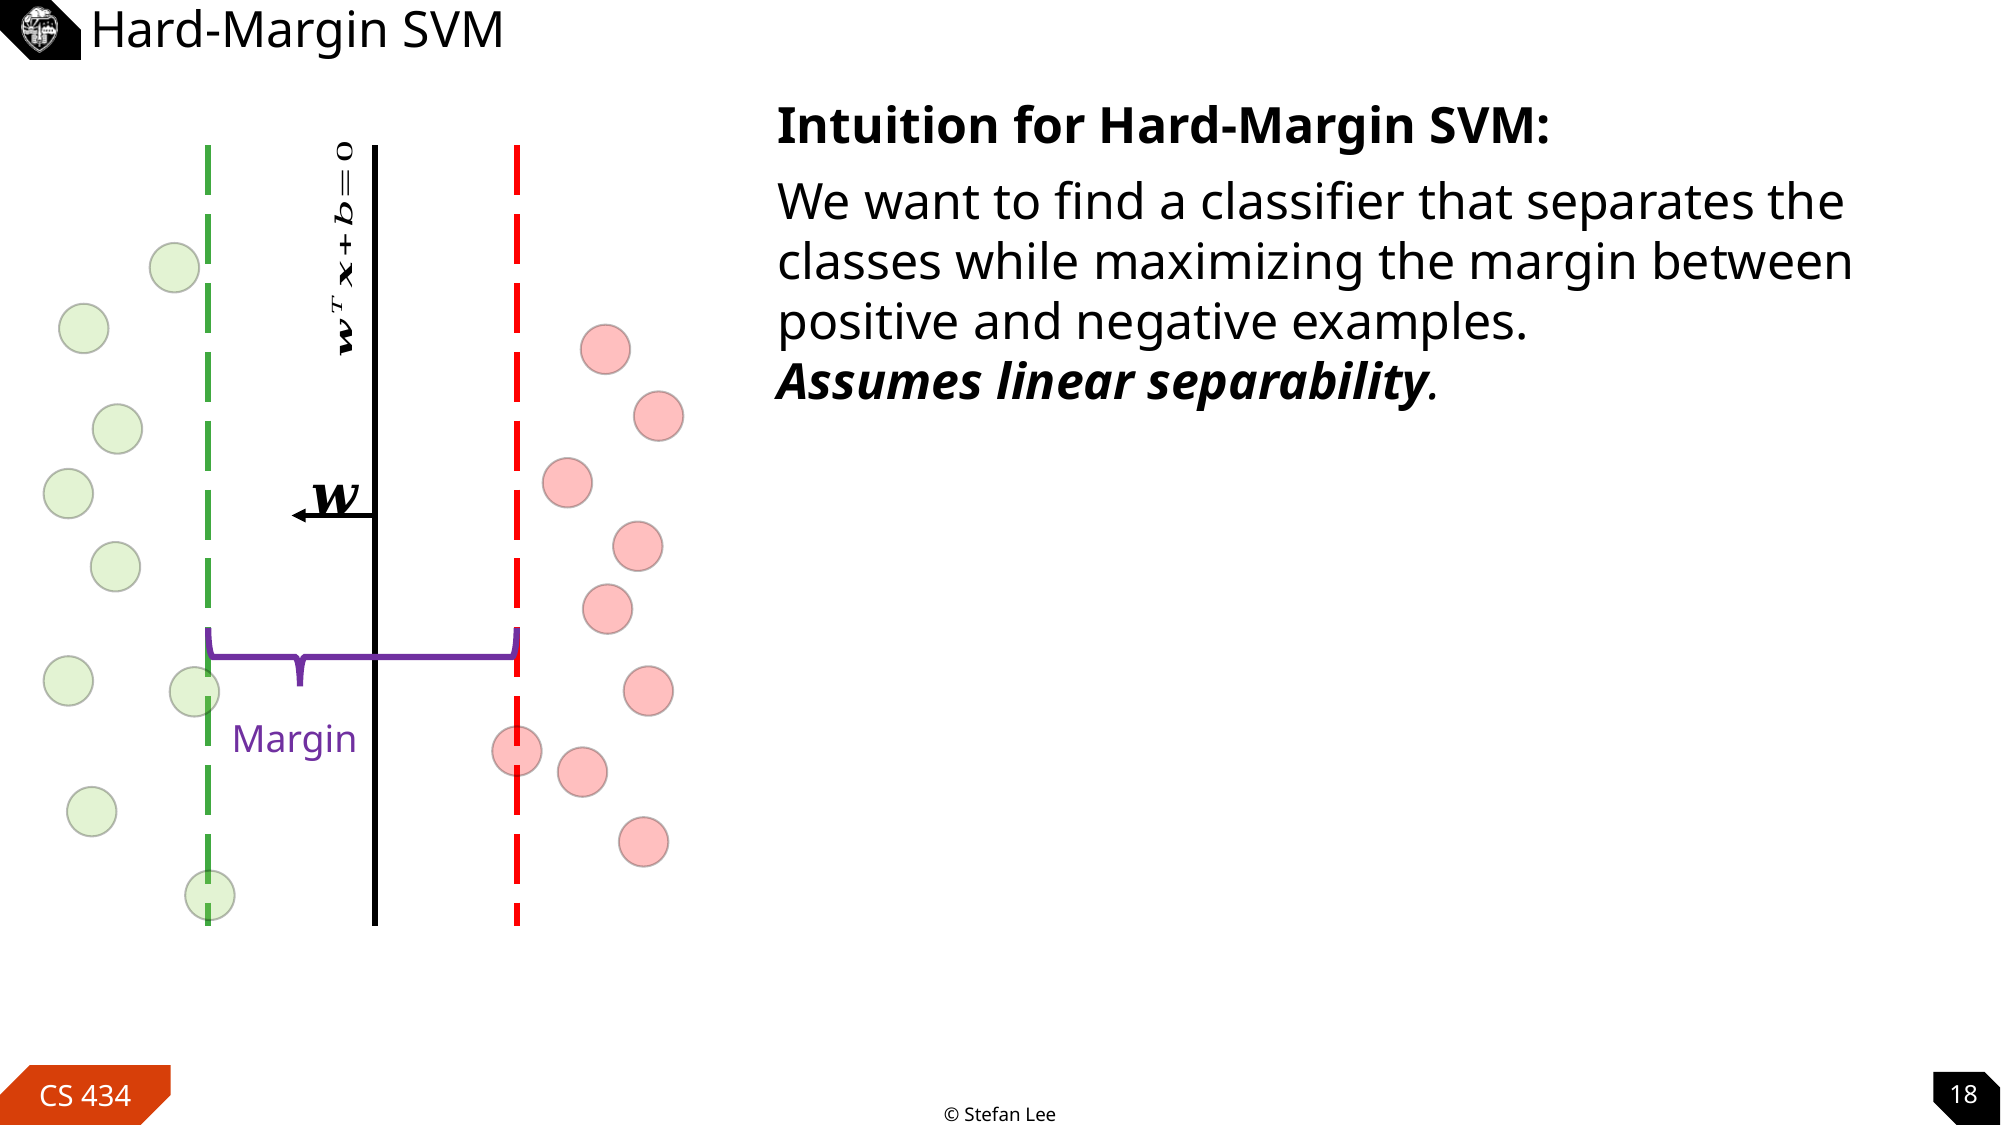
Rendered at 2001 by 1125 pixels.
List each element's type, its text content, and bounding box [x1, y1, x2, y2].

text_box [456, 336, 730, 872]
slide_number 18 [1933, 1071, 1994, 1119]
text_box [207, 140, 517, 926]
text_box We want to find a classifier that separates the classes while maximizing the margin between positive and negative examples. Assumes linear separability. [762, 162, 1929, 418]
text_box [12, 260, 283, 926]
text_box Intuition for Hard-Margin SVM: [762, 86, 1848, 162]
title Hard-Margin SVM [0, 1, 1699, 61]
